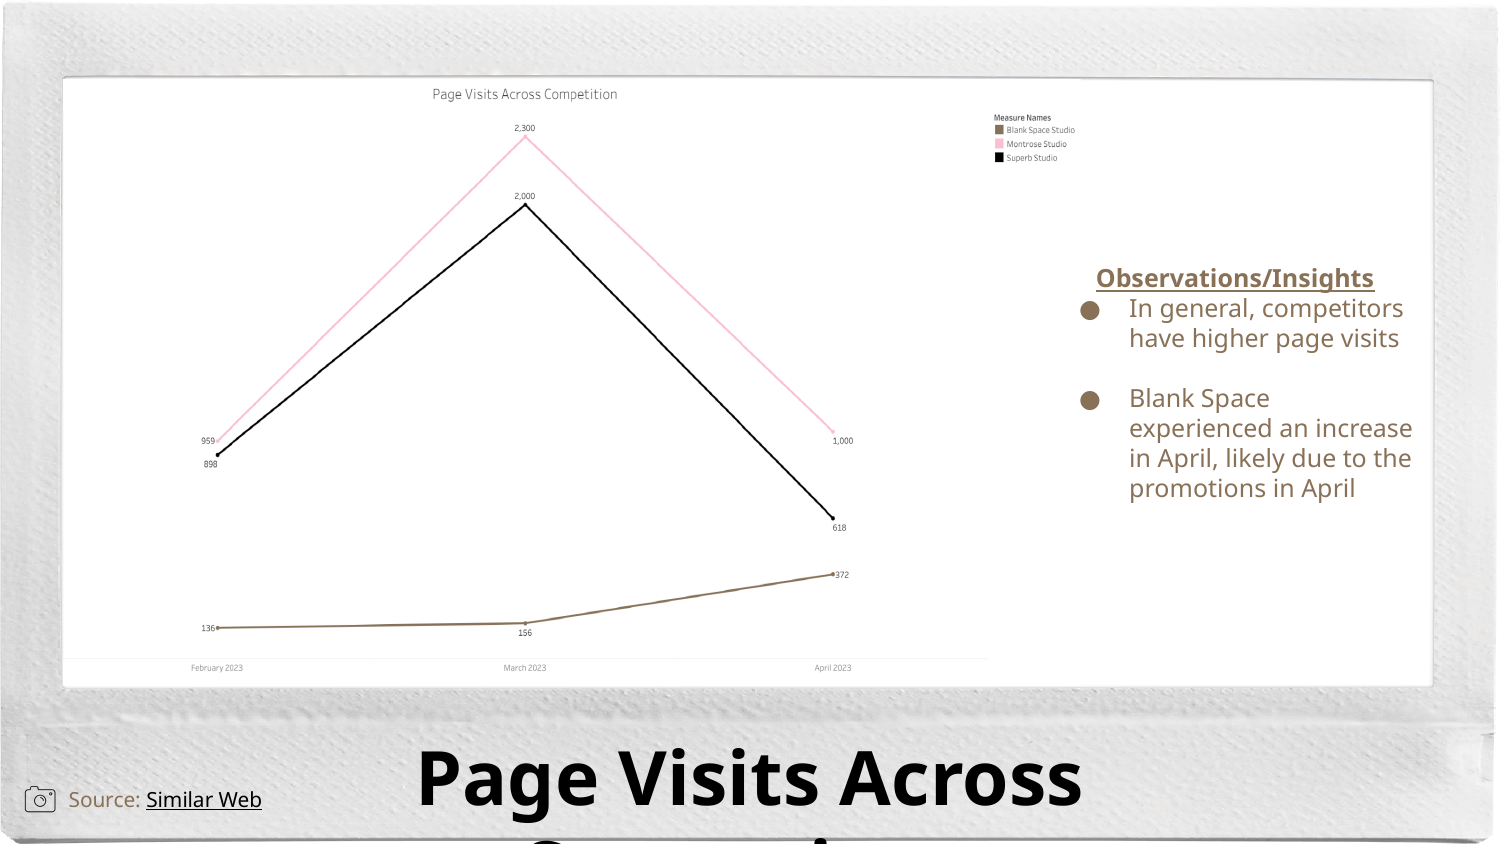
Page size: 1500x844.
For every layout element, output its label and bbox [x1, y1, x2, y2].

text_box [22, 771, 420, 828]
picture [0, 0, 1500, 844]
